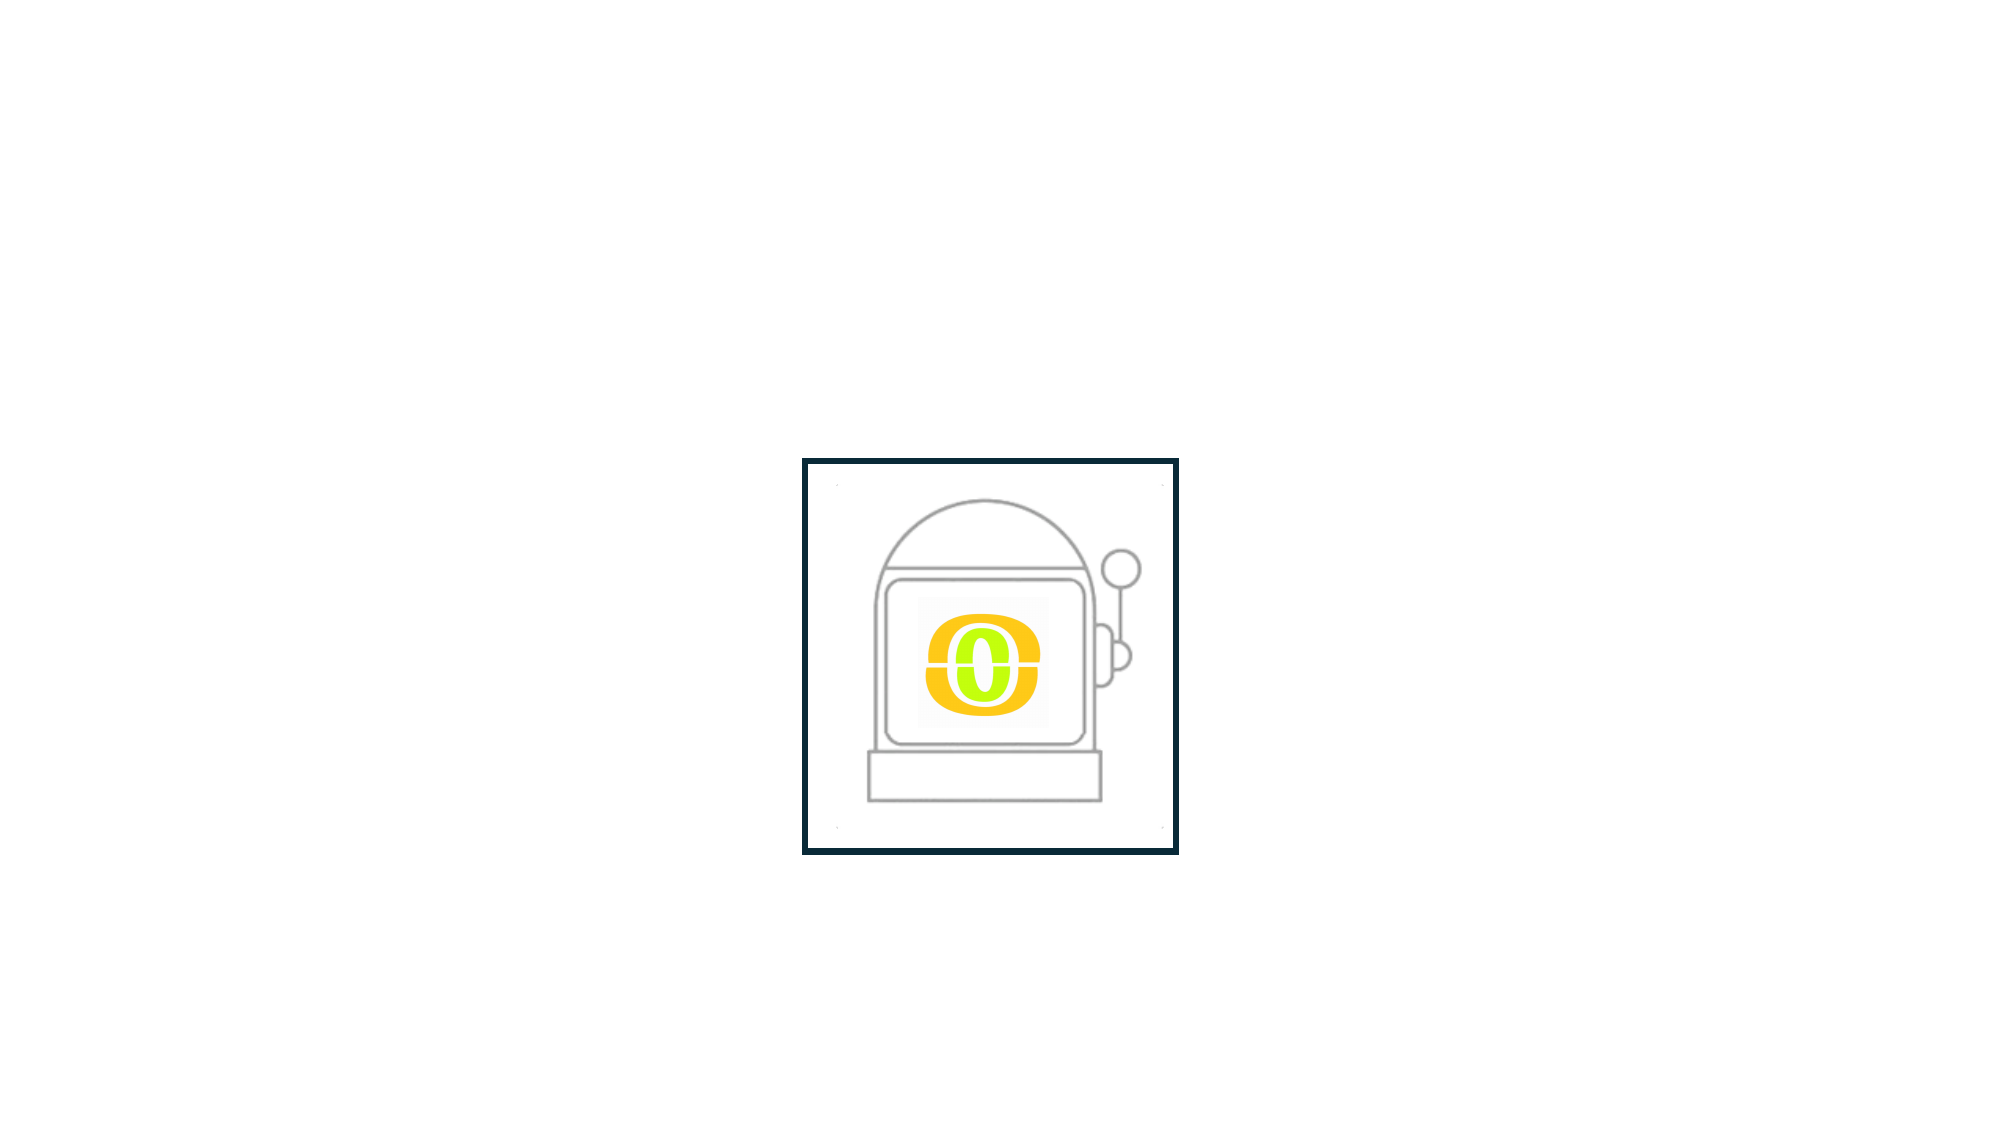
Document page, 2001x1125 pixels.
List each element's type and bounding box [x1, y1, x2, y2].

text_box [803, 459, 1178, 853]
list [836, 483, 1164, 829]
picture [918, 596, 1049, 728]
